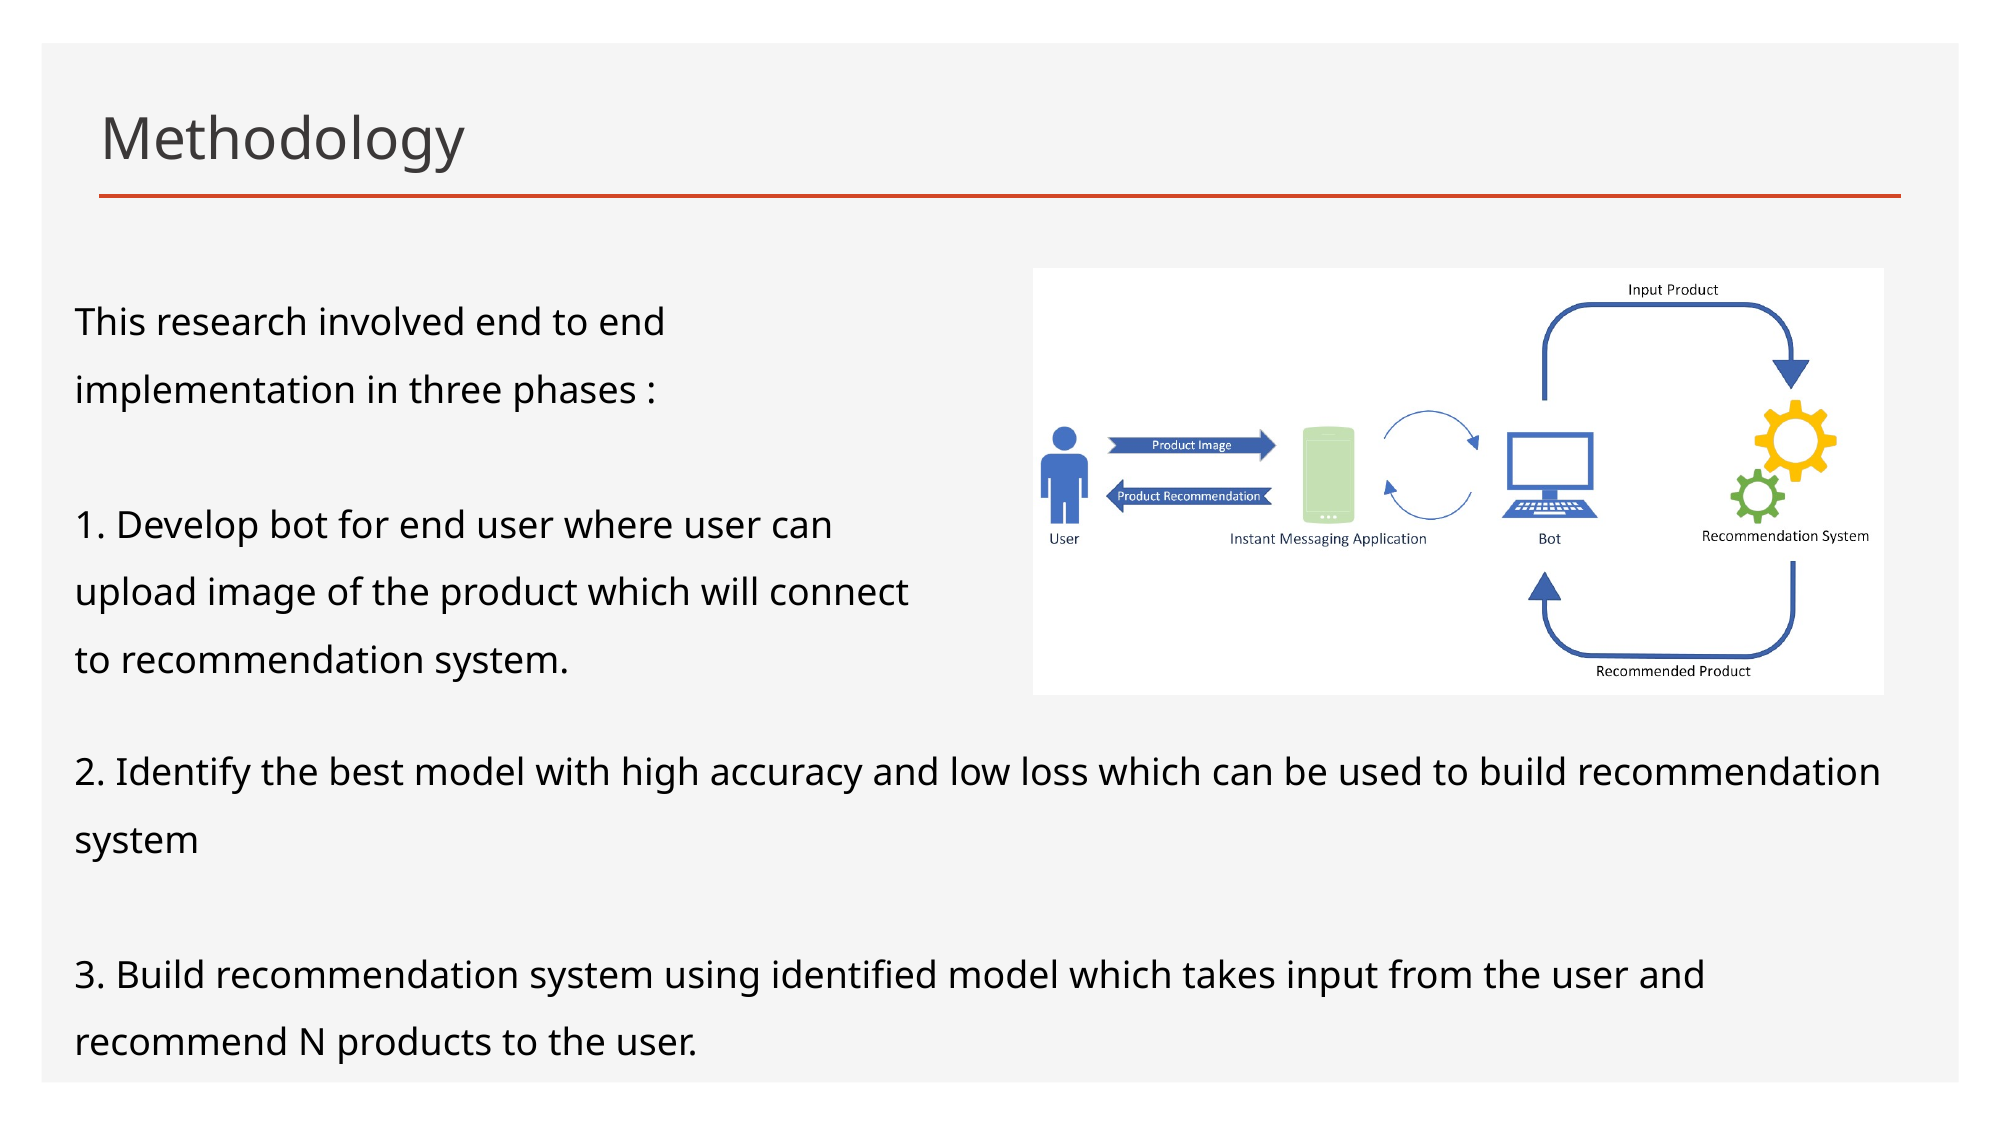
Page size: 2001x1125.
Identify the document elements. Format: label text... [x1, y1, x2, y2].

picture [1033, 268, 1884, 695]
text_box 2. Identify the best model with high accuracy and low loss which can be used to build recommendation system 3. Build recommendation system using identified model which takes input from the user and recommend N products to the user. [59, 718, 1924, 1071]
text_box This research involved end to end implementation in three phases : 1. Develop bot for end user where user can upload image of the product which will connect to recommendation system. [59, 268, 955, 718]
title Methodology [85, 73, 1214, 179]
